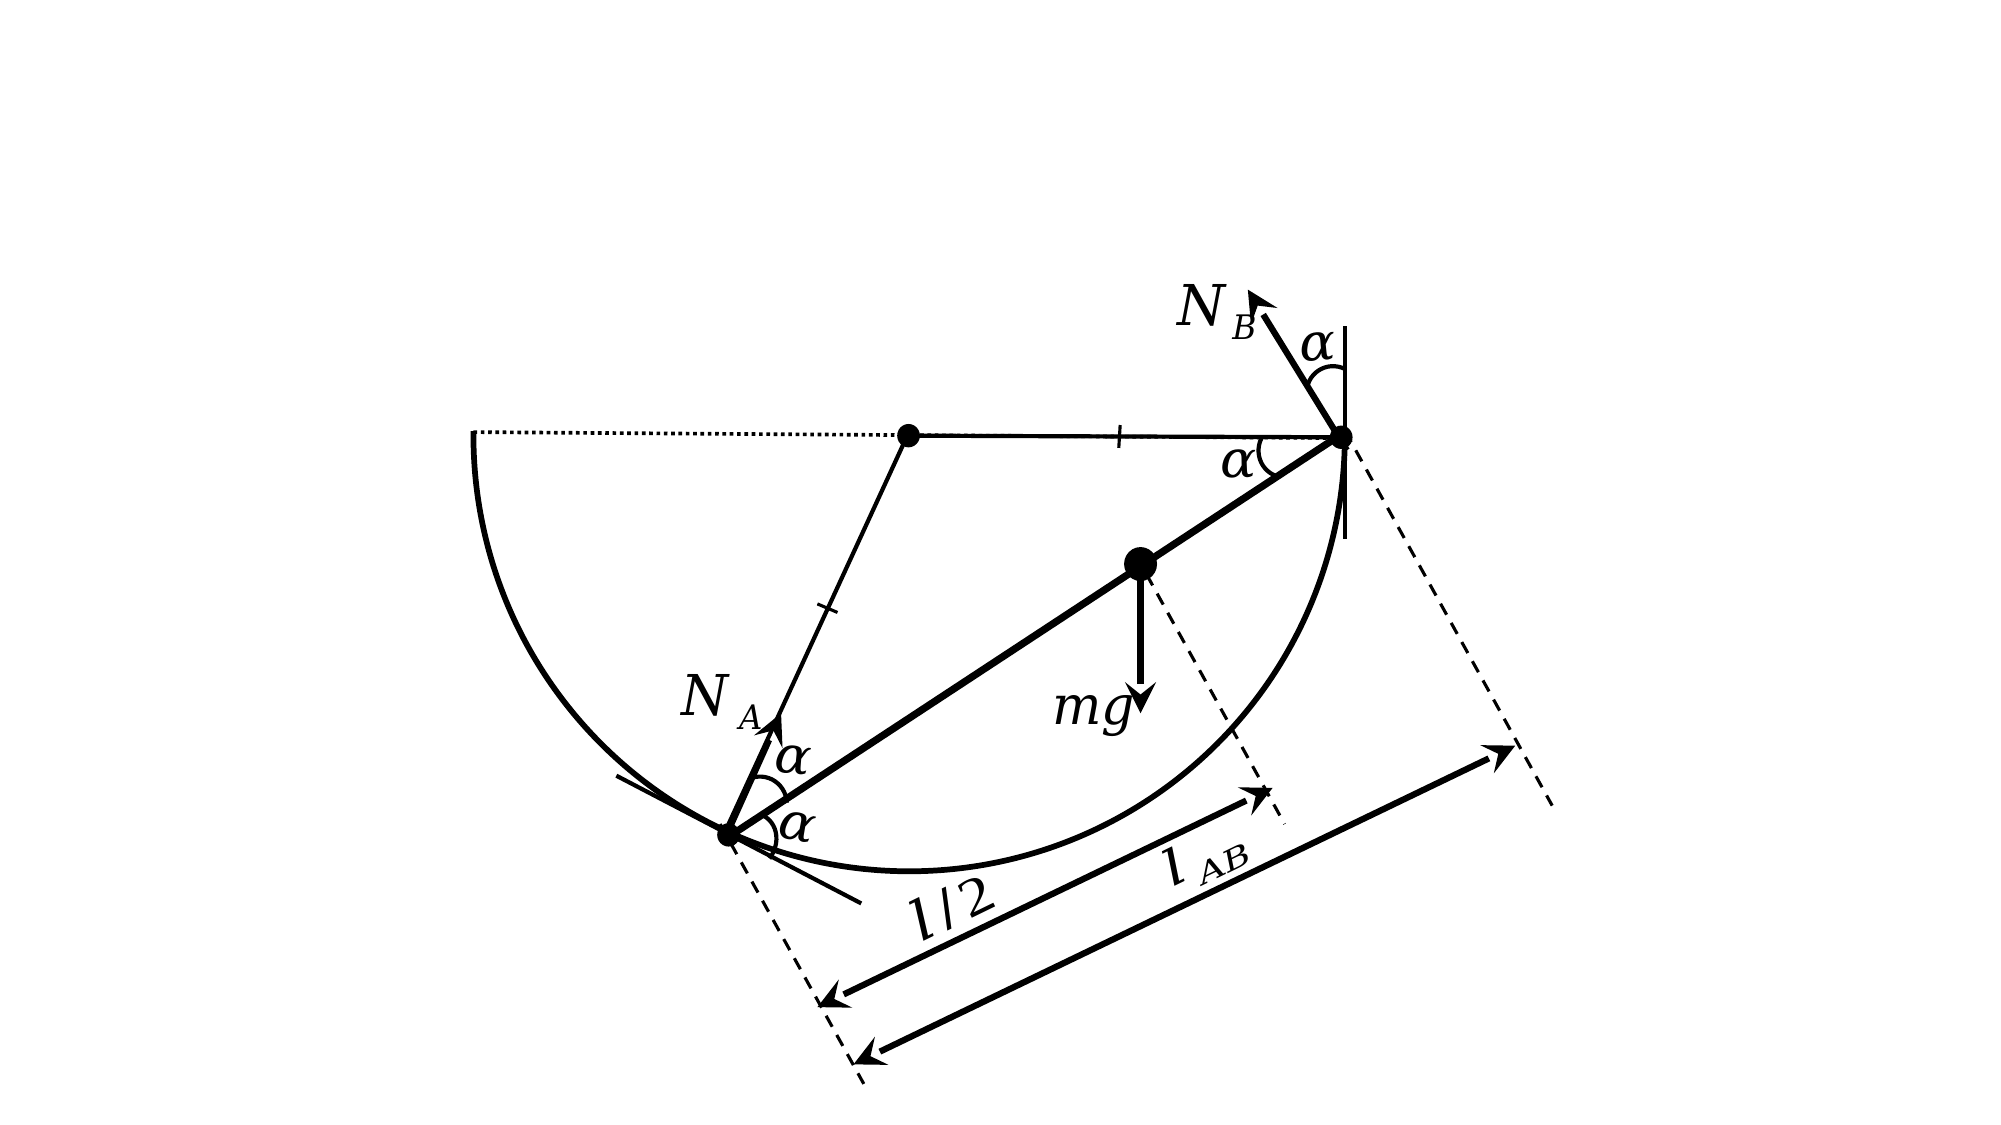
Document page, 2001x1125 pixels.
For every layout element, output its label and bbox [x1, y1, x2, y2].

text_box [1146, 574, 1285, 745]
text_box [720, 824, 864, 1084]
text_box [1247, 289, 1347, 432]
text_box [817, 603, 838, 613]
text_box [728, 426, 912, 432]
text_box [781, 775, 853, 824]
text_box [616, 775, 724, 904]
text_box [728, 439, 912, 775]
text_box [853, 745, 1516, 1065]
text_box [1247, 439, 1347, 451]
text_box [472, 431, 728, 775]
text_box [912, 439, 1345, 745]
text_box [817, 787, 853, 1008]
text_box [724, 713, 781, 824]
text_box [473, 432, 1352, 439]
text_box [902, 423, 918, 429]
text_box [1345, 431, 1553, 806]
